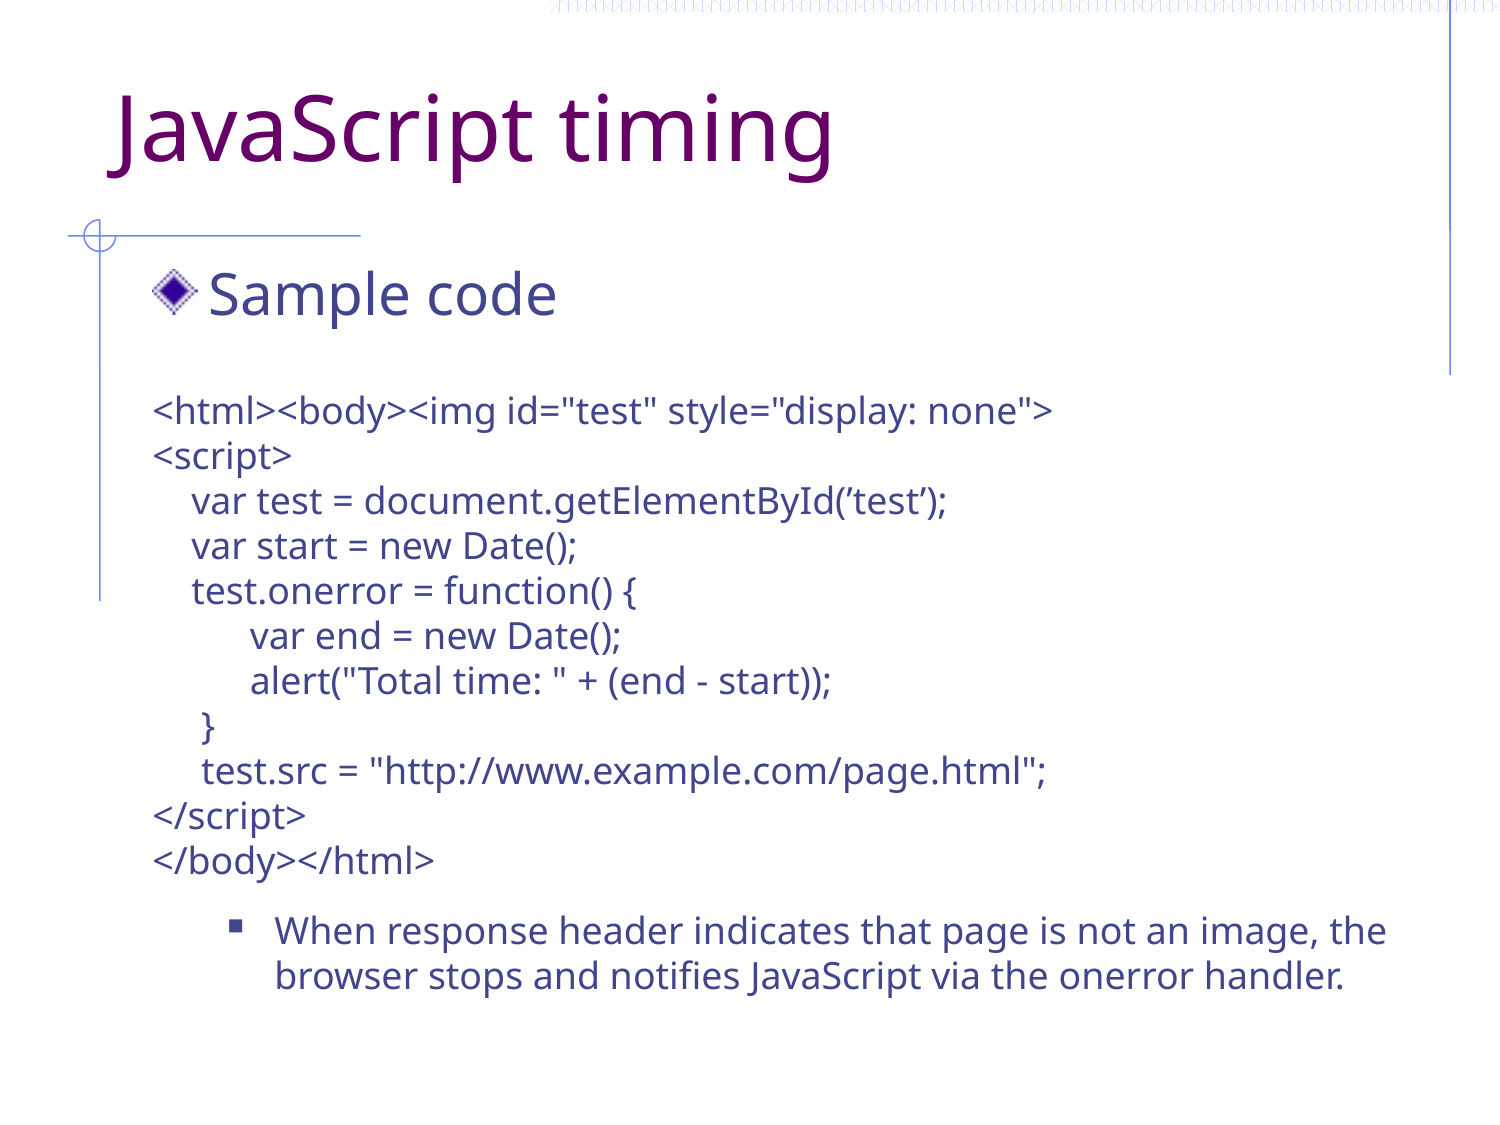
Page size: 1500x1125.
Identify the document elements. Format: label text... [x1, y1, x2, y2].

list Sample code When response header indicates that page is not an image, the browser stops and notifies JavaScript via the onerror handler. [137, 249, 1451, 1113]
text_box <html><body><img id="test" style="display: none"> <script> var test = document.getElementById(’test’); var start = new Date(); test.onerror = function() { var end = new Date(); alert("Total time: " + (end - start)); } test.src = "http://www.example.com/page.html"; </script> </body></html> [137, 379, 1363, 890]
title JavaScript timing [99, 49, 1376, 188]
picture [152, 269, 198, 315]
